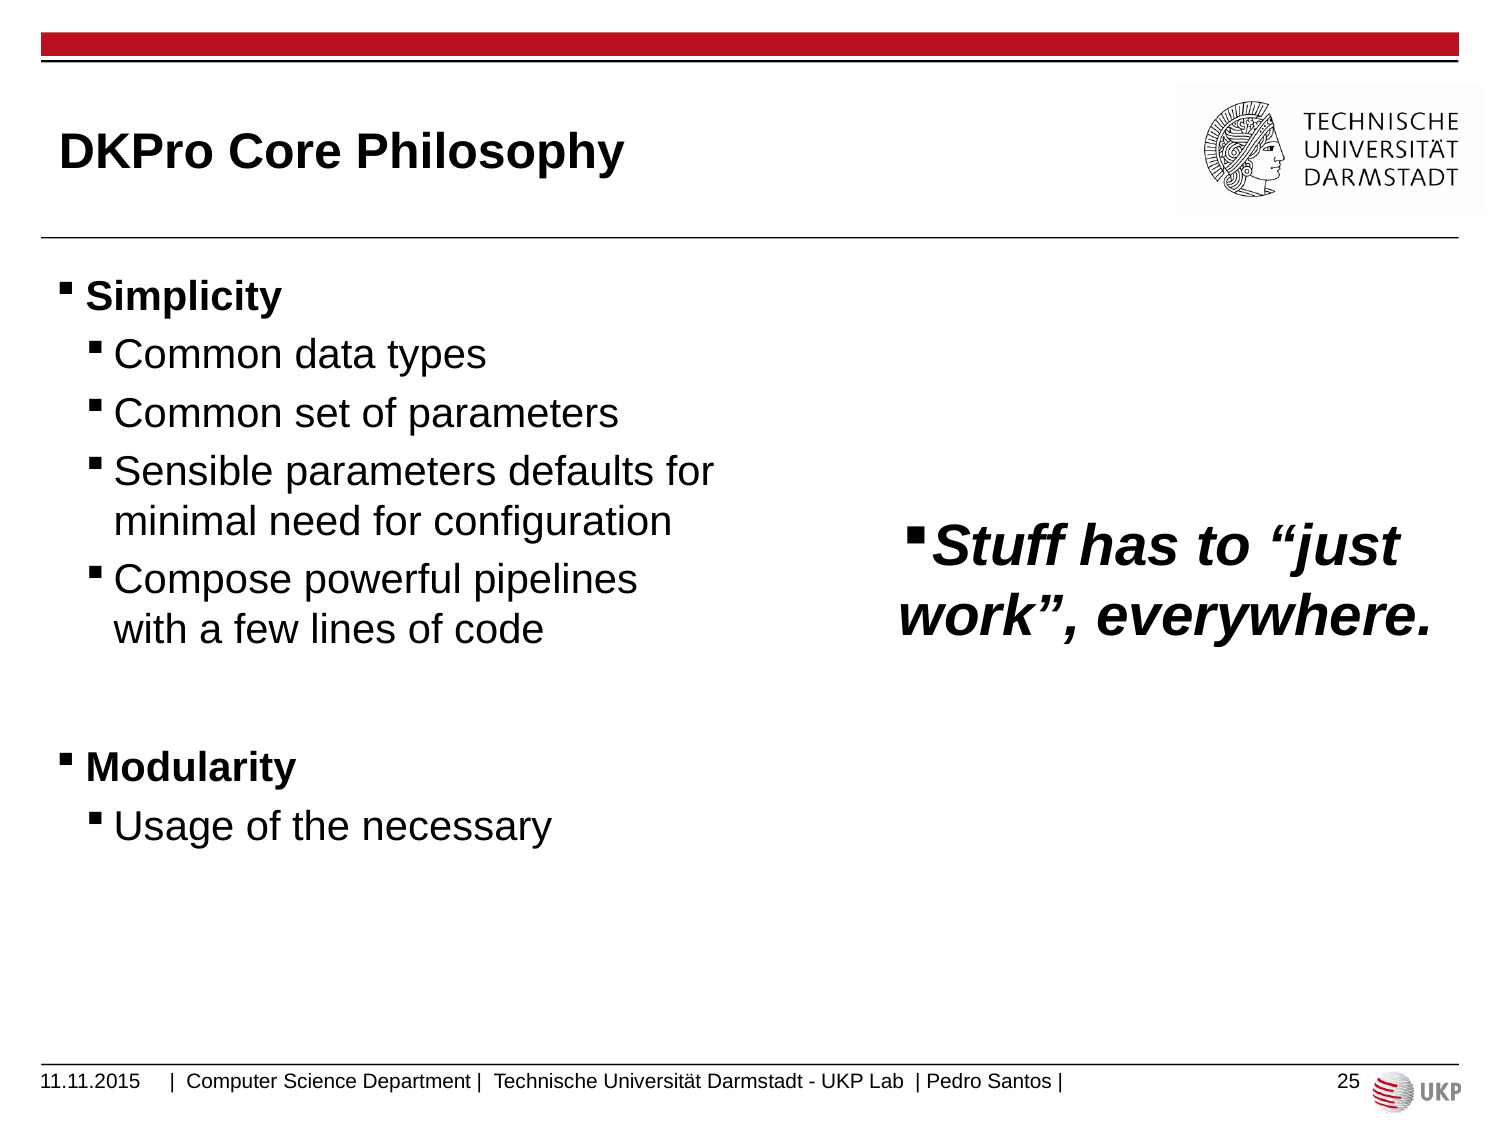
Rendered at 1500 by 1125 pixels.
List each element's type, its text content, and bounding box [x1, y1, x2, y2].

footer | Computer Science Department | Technische Universität Darmstadt - UKP Lab | Pedro Santos | [200, 1067, 1025, 1106]
picture [1188, 84, 1483, 214]
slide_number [24, 1050, 200, 1110]
slide_number 25 [1025, 1050, 1375, 1110]
title DKPro Core Philosophy [58, 79, 1188, 218]
list Simplicity Common data types Common set of parameters Sensible parameters defaults for minimal need for configuration Compose powerful pipelines with a few lines of code Modularity Usage of the necessary [40, 260, 738, 1048]
list Stuff has to “just work”, everywhere. [803, 499, 1500, 1125]
